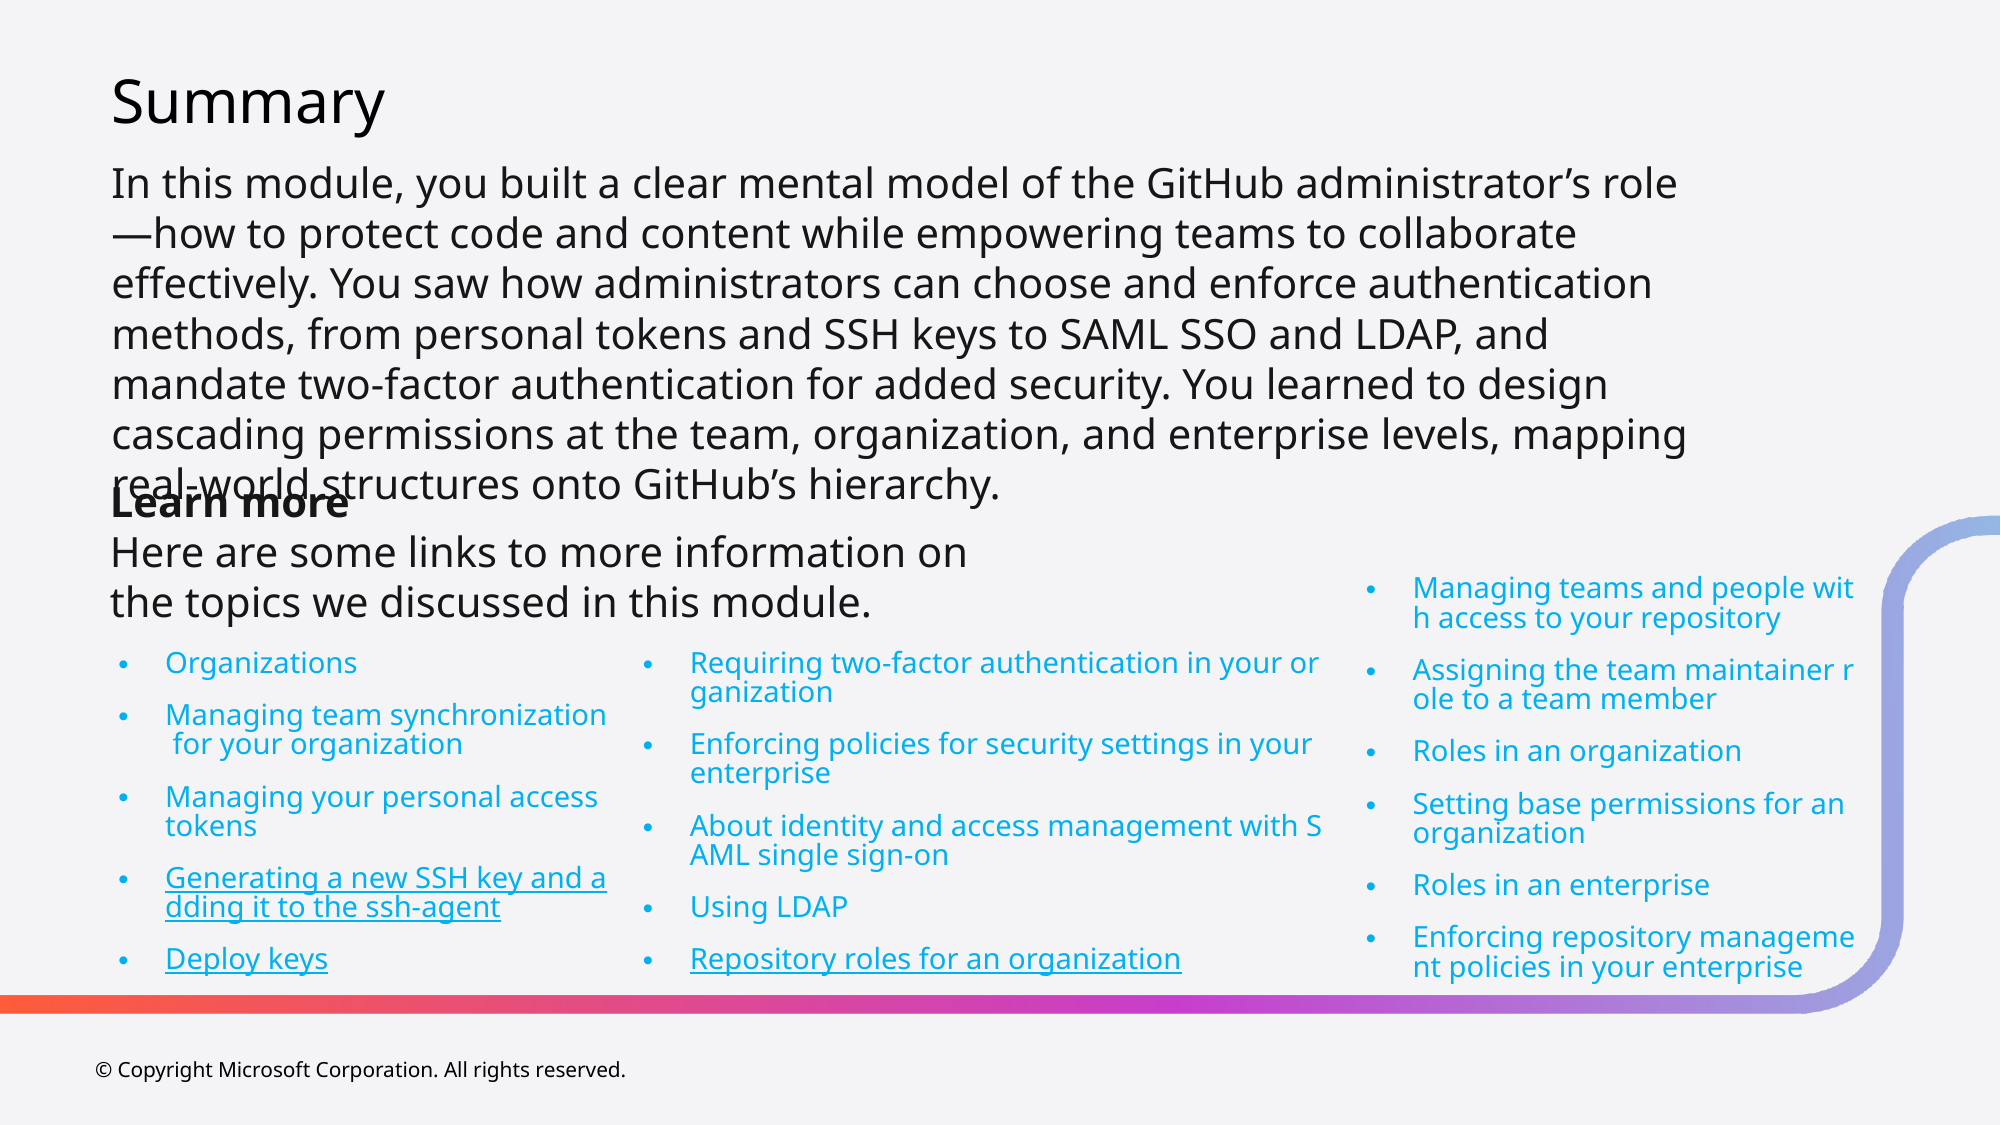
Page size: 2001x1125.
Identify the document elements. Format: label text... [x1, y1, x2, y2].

text_box In this module, you built a clear mental model of the GitHub administrator’s role—how to protect code and content while empowering teams to collaborate effectively. You saw how administrators can choose and enforce authentication methods, from personal tokens and SSH keys to SAML SSO and LDAP, and mandate two-factor authentication for added security. You learned to design cascading permissions at the team, organization, and enterprise levels, mapping real-world structures onto GitHub’s hierarchy. [96, 149, 1733, 515]
text_box Managing teams and people with access to your repository Assigning the team maintainer role to a team member Roles in an organization Setting base permissions for an organization Roles in an enterprise Enforcing repository management policies in your enterprise [1351, 562, 1885, 879]
picture [0, 515, 2000, 1014]
footer © Copyright Microsoft Corporation. All rights reserved. [95, 1053, 776, 1086]
text_box Learn more Here are some links to more information on the topics we discussed in this module. [95, 468, 1009, 633]
text_box Requiring two-factor authentication in your organization Enforcing policies for security settings in your enterprise About identity and access management with SAML single sign-on Using LDAP Repository roles for an organization [628, 636, 1352, 901]
title Summary [96, 63, 1441, 145]
text_box Organizations Managing team synchronization for your organization Managing your personal access tokens Generating a new SSH key and adding it to the ssh-agent Deploy keys [103, 636, 628, 901]
